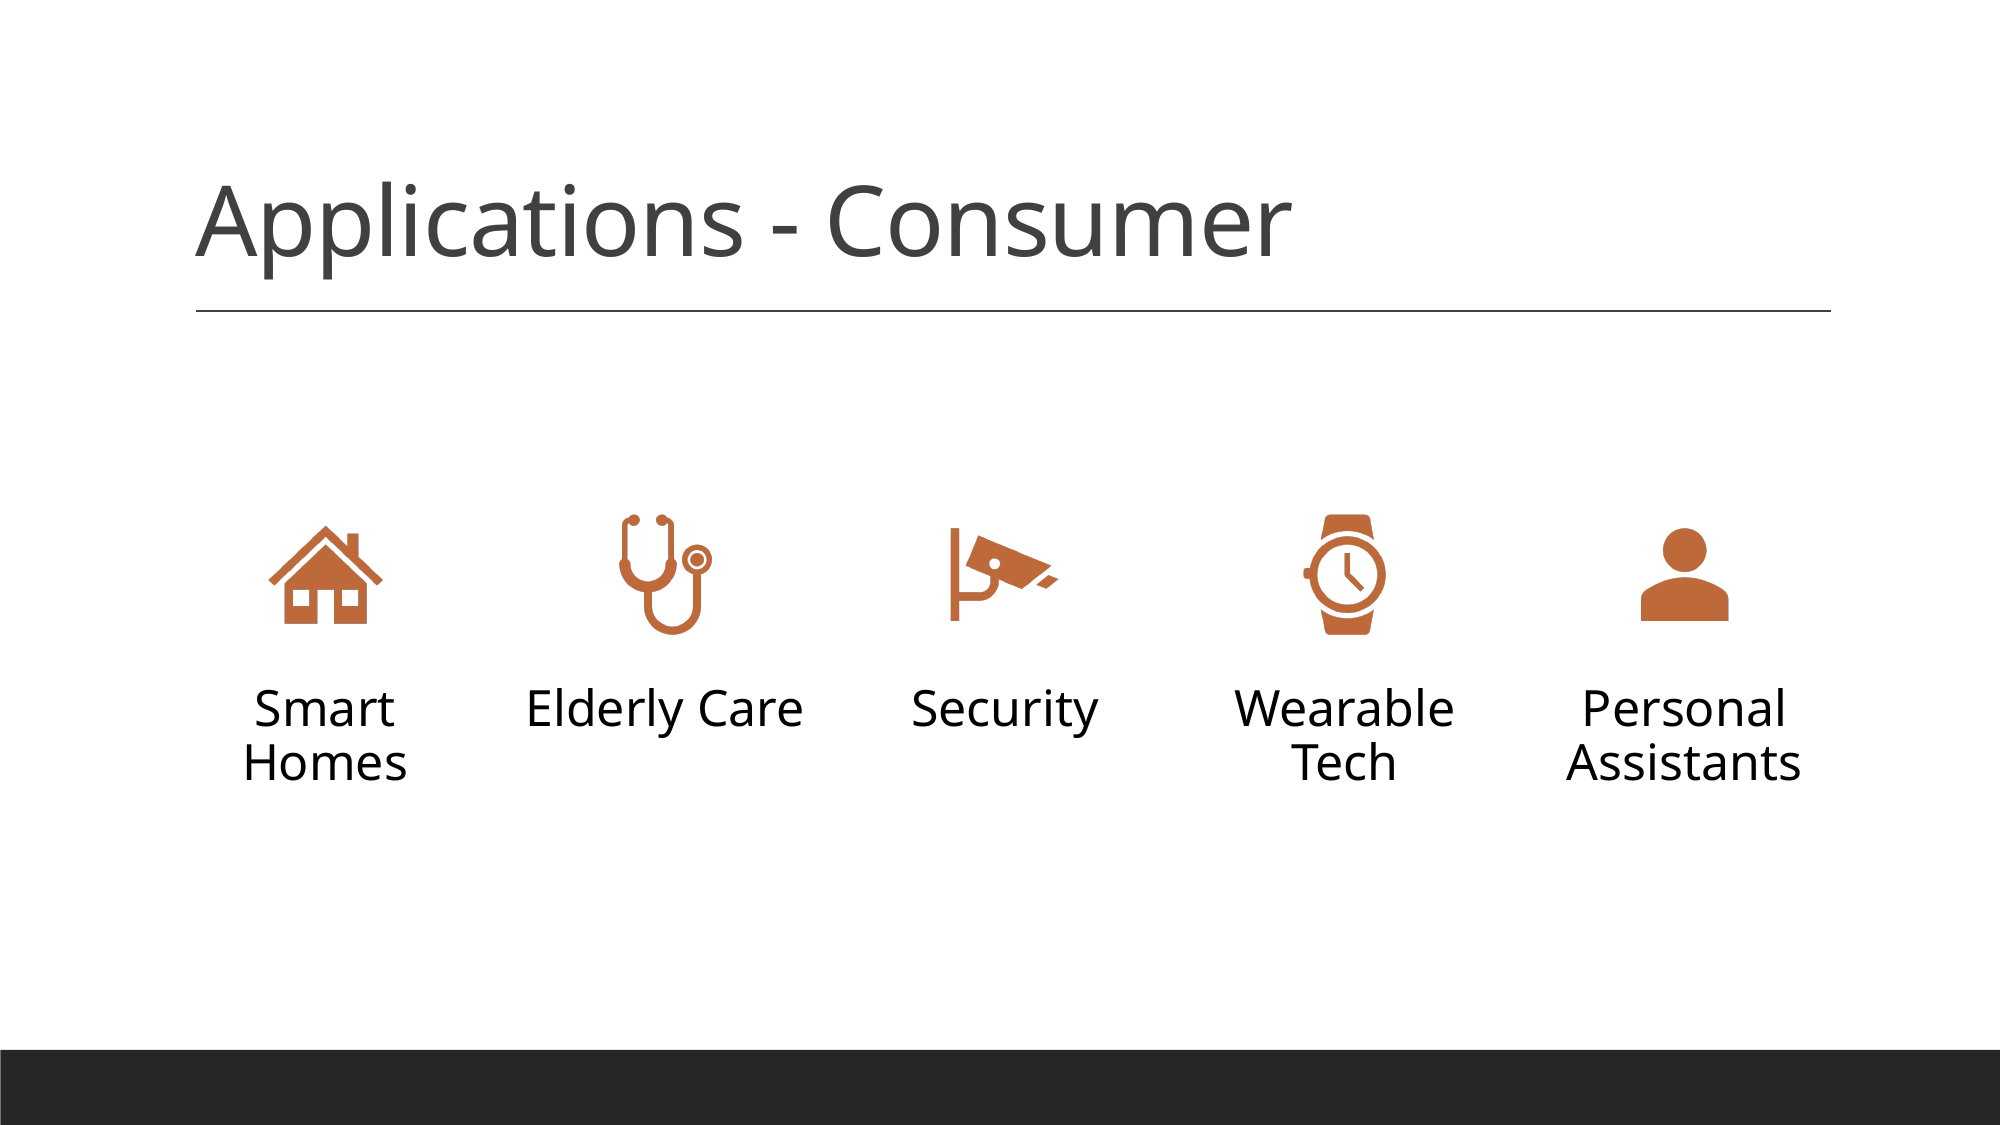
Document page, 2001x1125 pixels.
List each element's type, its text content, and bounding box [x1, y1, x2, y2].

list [179, 345, 1831, 964]
title Applications - Consumer [180, 47, 1830, 285]
